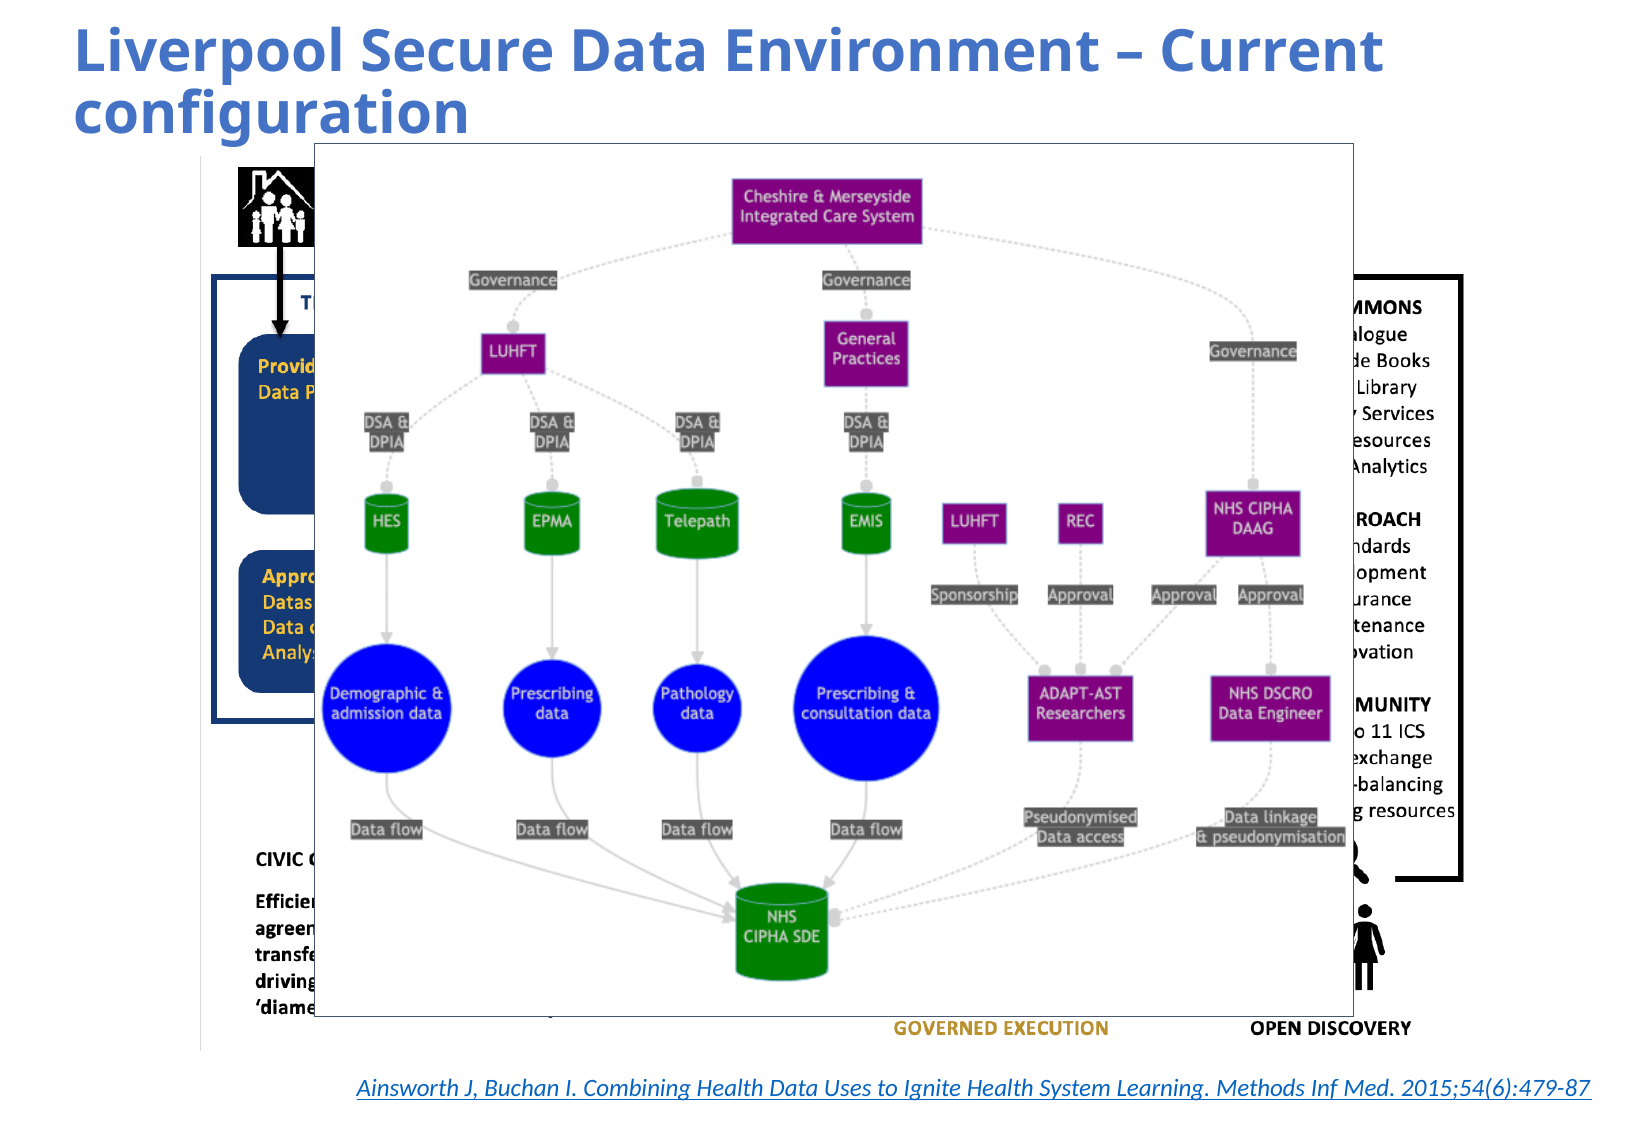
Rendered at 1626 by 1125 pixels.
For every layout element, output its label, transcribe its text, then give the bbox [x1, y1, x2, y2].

title Liverpool Secure Data Environment – Current configuration [58, 0, 1550, 193]
text_box Ainsworth J, Buchan I. Combining Health Data Uses to Ignite Health System Learning. Methods Inf Med. 2015;54(6):479-87 [82, 1064, 1608, 1110]
picture [199, 143, 1468, 1051]
